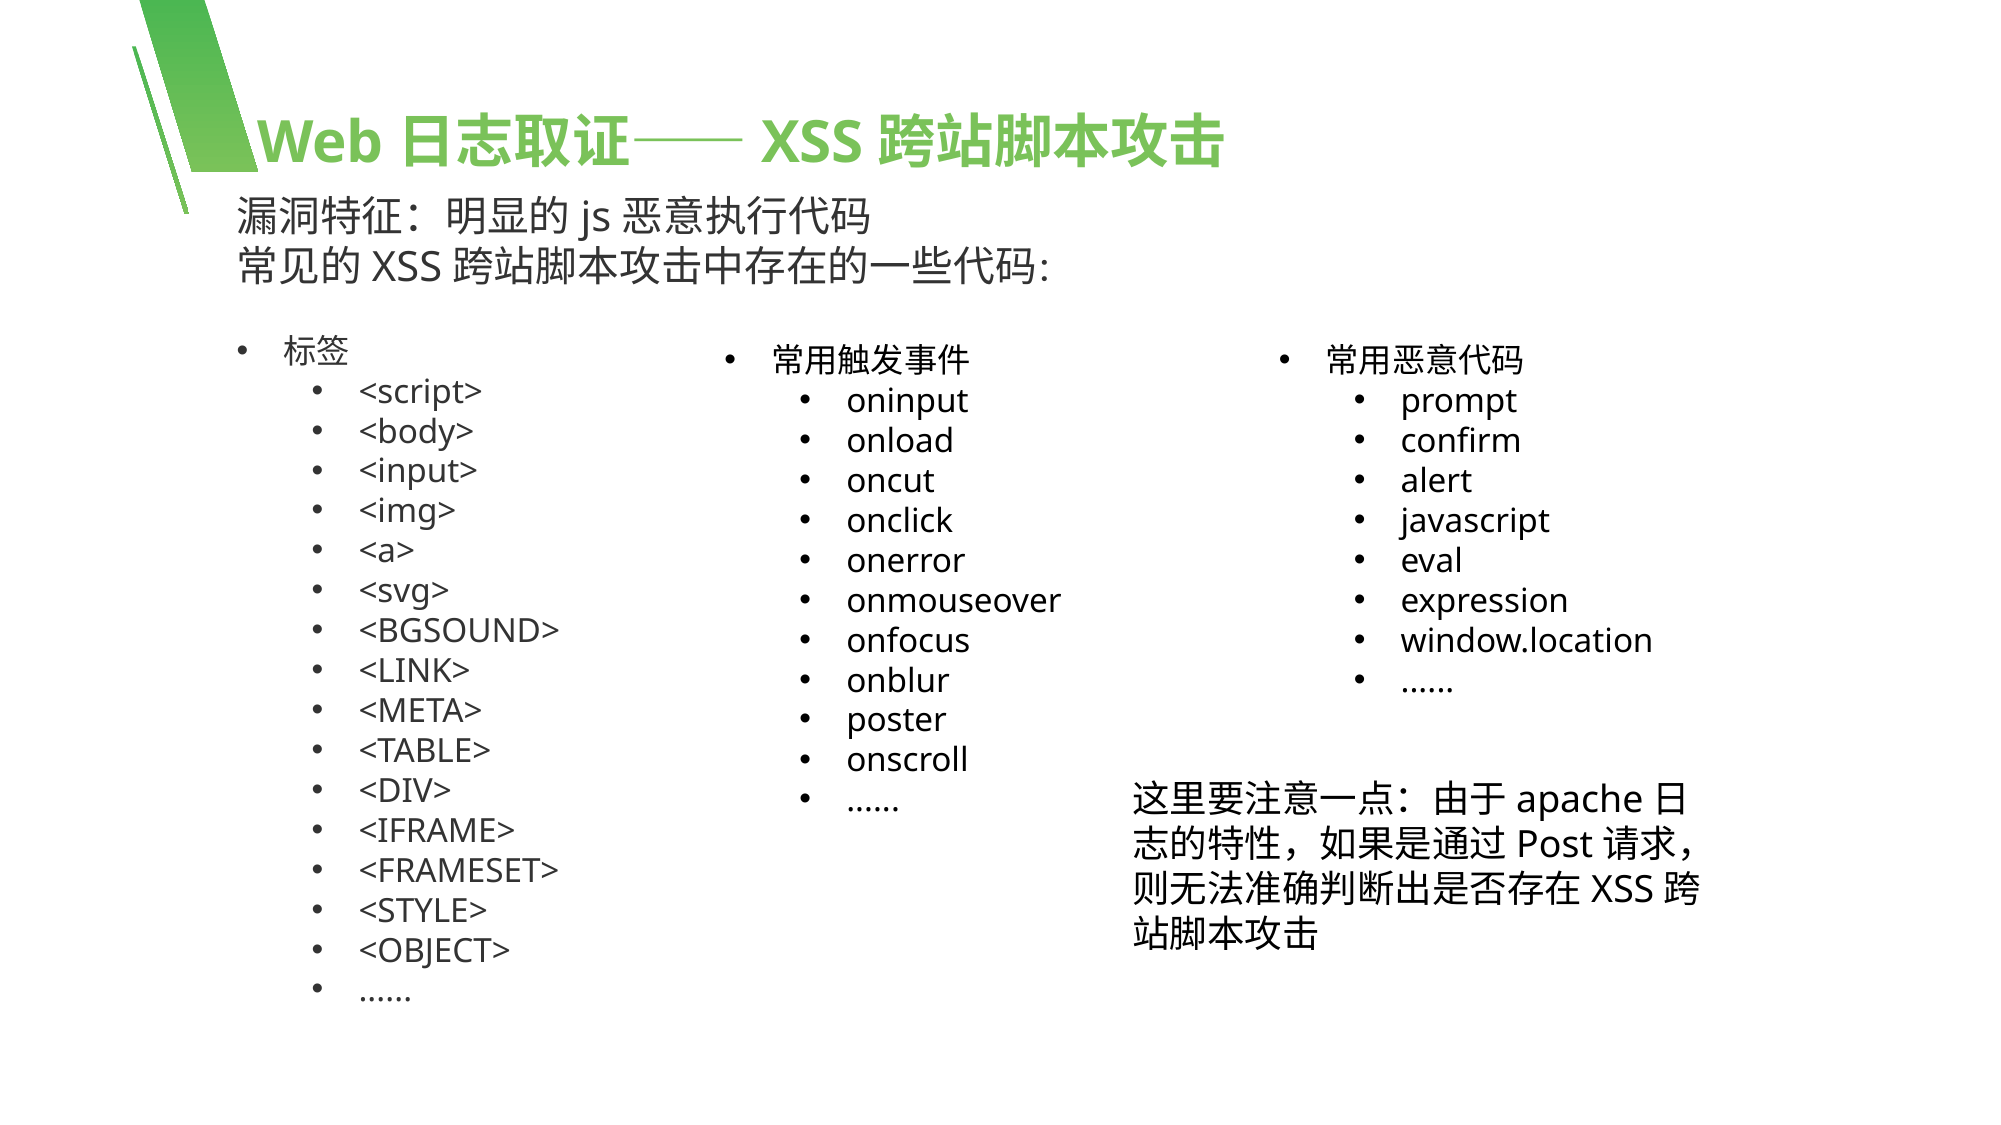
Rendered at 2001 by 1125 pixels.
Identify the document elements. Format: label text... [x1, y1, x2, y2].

text_box 这里要注意一点：由于apache日志的特性，如果是通过Post请求，则无法准确判断出是否存在XSS跨站脚本攻击 [1117, 767, 1733, 962]
text_box 常用触发事件 oninput onload oncut onclick onerror onmouseover onfocus onblur poster onscroll ...... [709, 331, 1094, 826]
text_box 漏洞特征：明显的js恶意执行代码 常见的XSS跨站脚本攻击中存在的一些代码： 标签 <script> <body> <input> <img> <a> <svg> <BGSOUND> <LINK> <META> <TABLE> <DIV> <IFRAME> <FRAMESET> <STYLE> <OBJECT> ...... [221, 182, 1094, 1016]
text_box Web日志取证——XSS跨站脚本攻击 [242, 96, 1242, 182]
text_box 常用恶意代码 prompt confirm alert javascript eval expression window.location ...... [1263, 331, 1733, 706]
